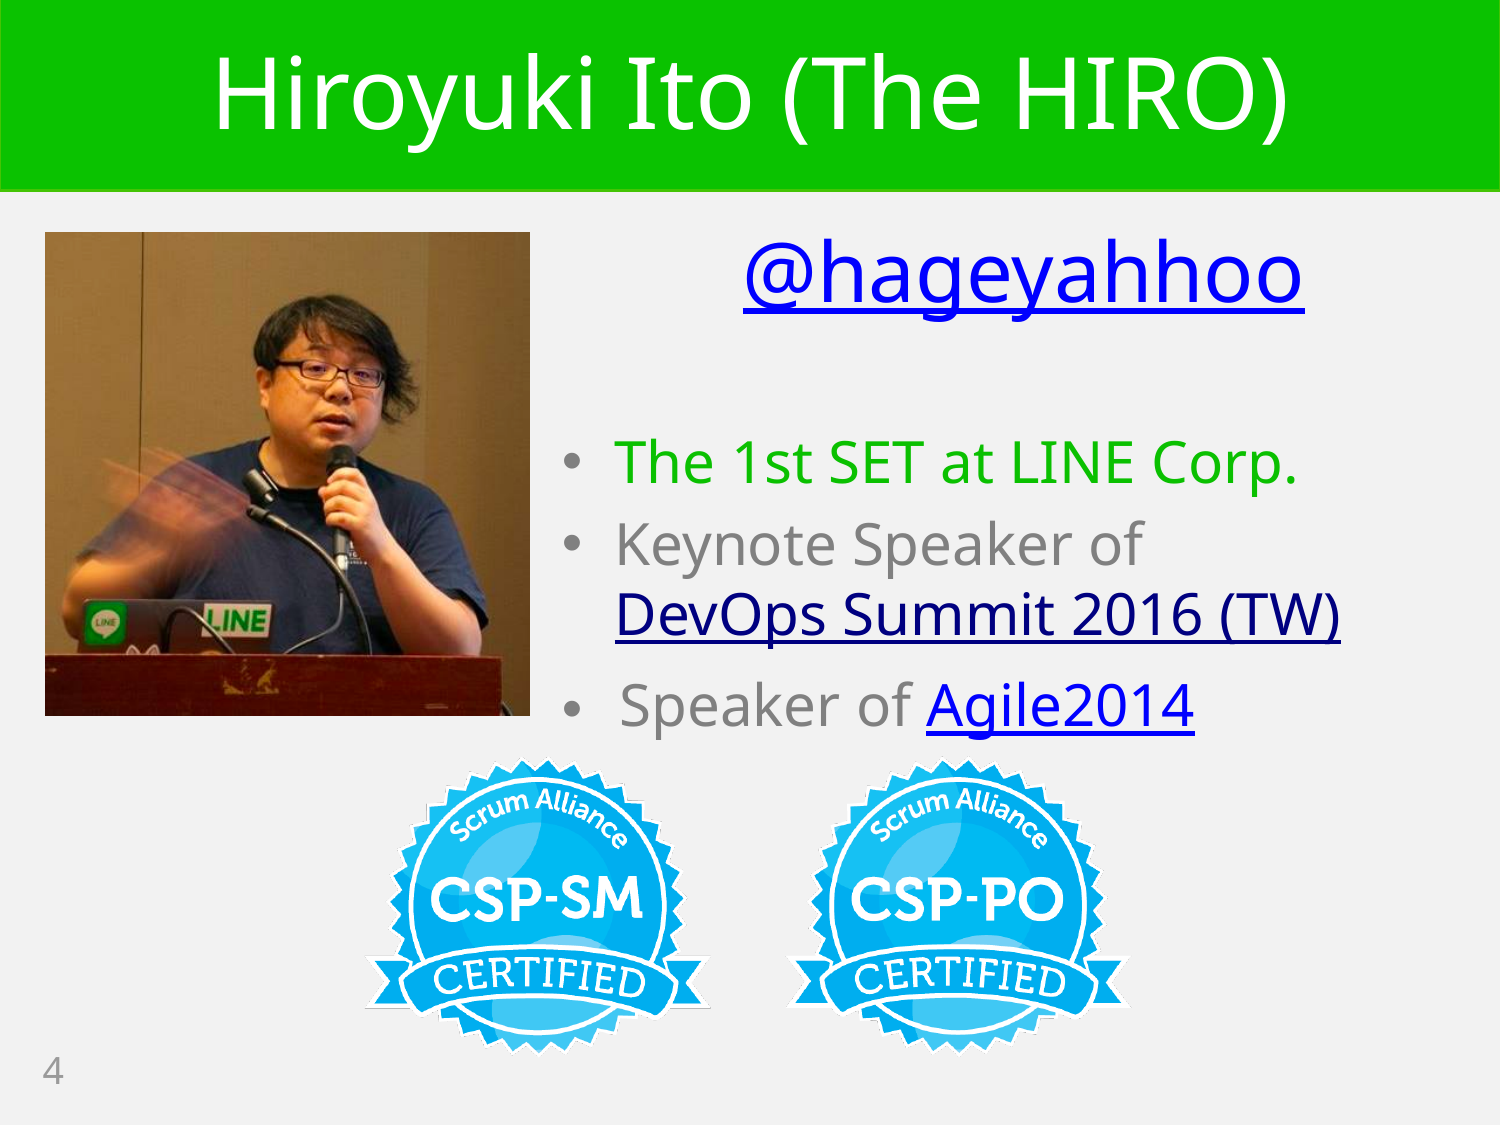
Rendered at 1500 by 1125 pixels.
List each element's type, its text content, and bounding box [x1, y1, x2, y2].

text_box @hageyahhoo The 1st SET at LINE Corp. Keynote Speaker of DevOps Summit 2016 (TW) Speaker of Agile2014 [547, 190, 1500, 776]
slide_number 4 [27, 1042, 146, 1102]
title Hiroyuki Ito (The HIRO) [0, 53, 1500, 140]
picture [45, 232, 1169, 1118]
